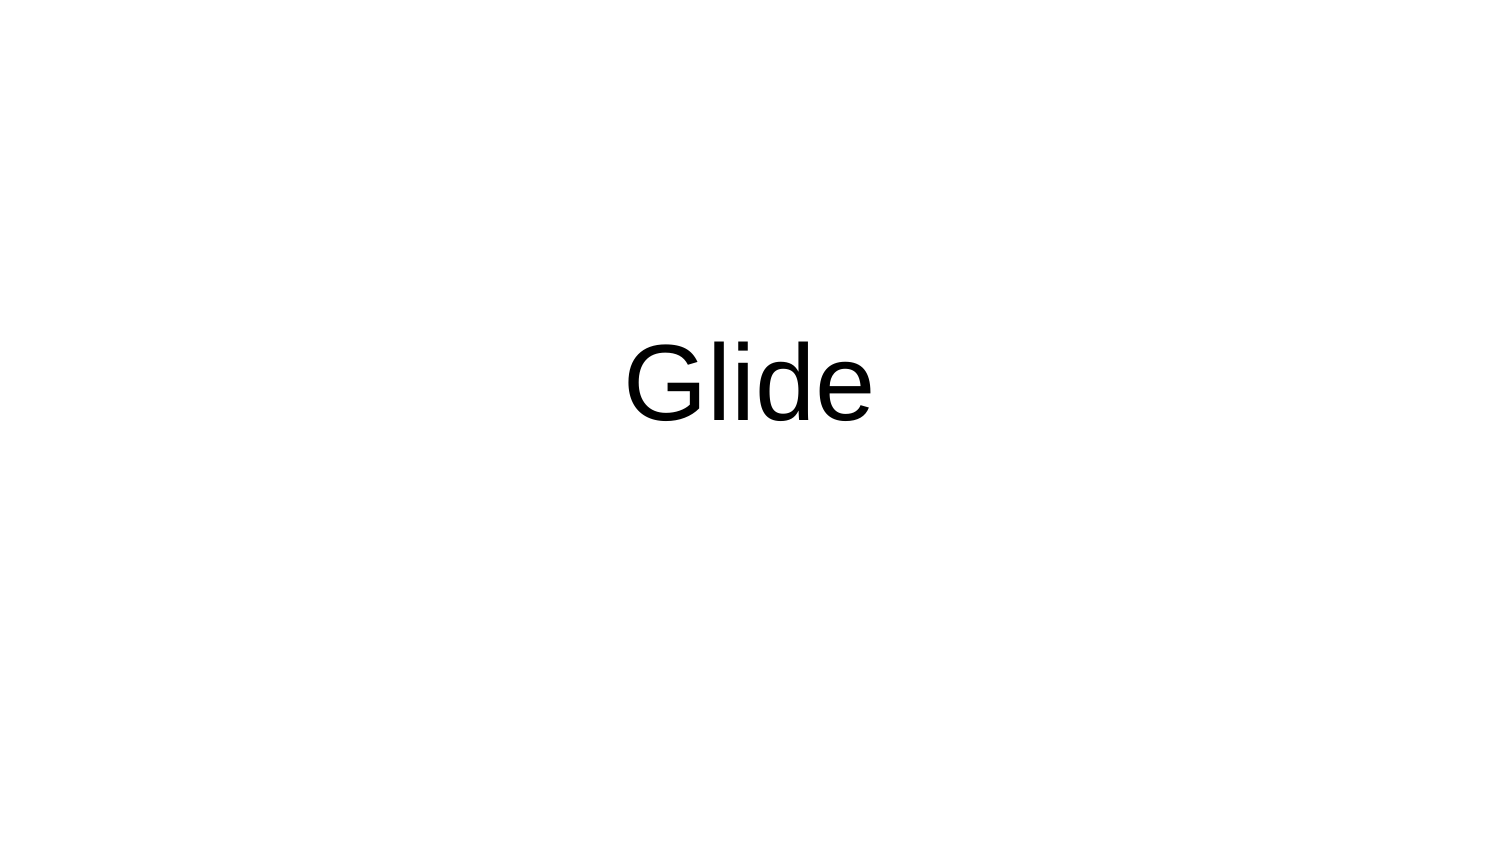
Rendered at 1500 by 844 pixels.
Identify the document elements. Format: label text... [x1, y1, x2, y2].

title Glide [51, 122, 1449, 459]
